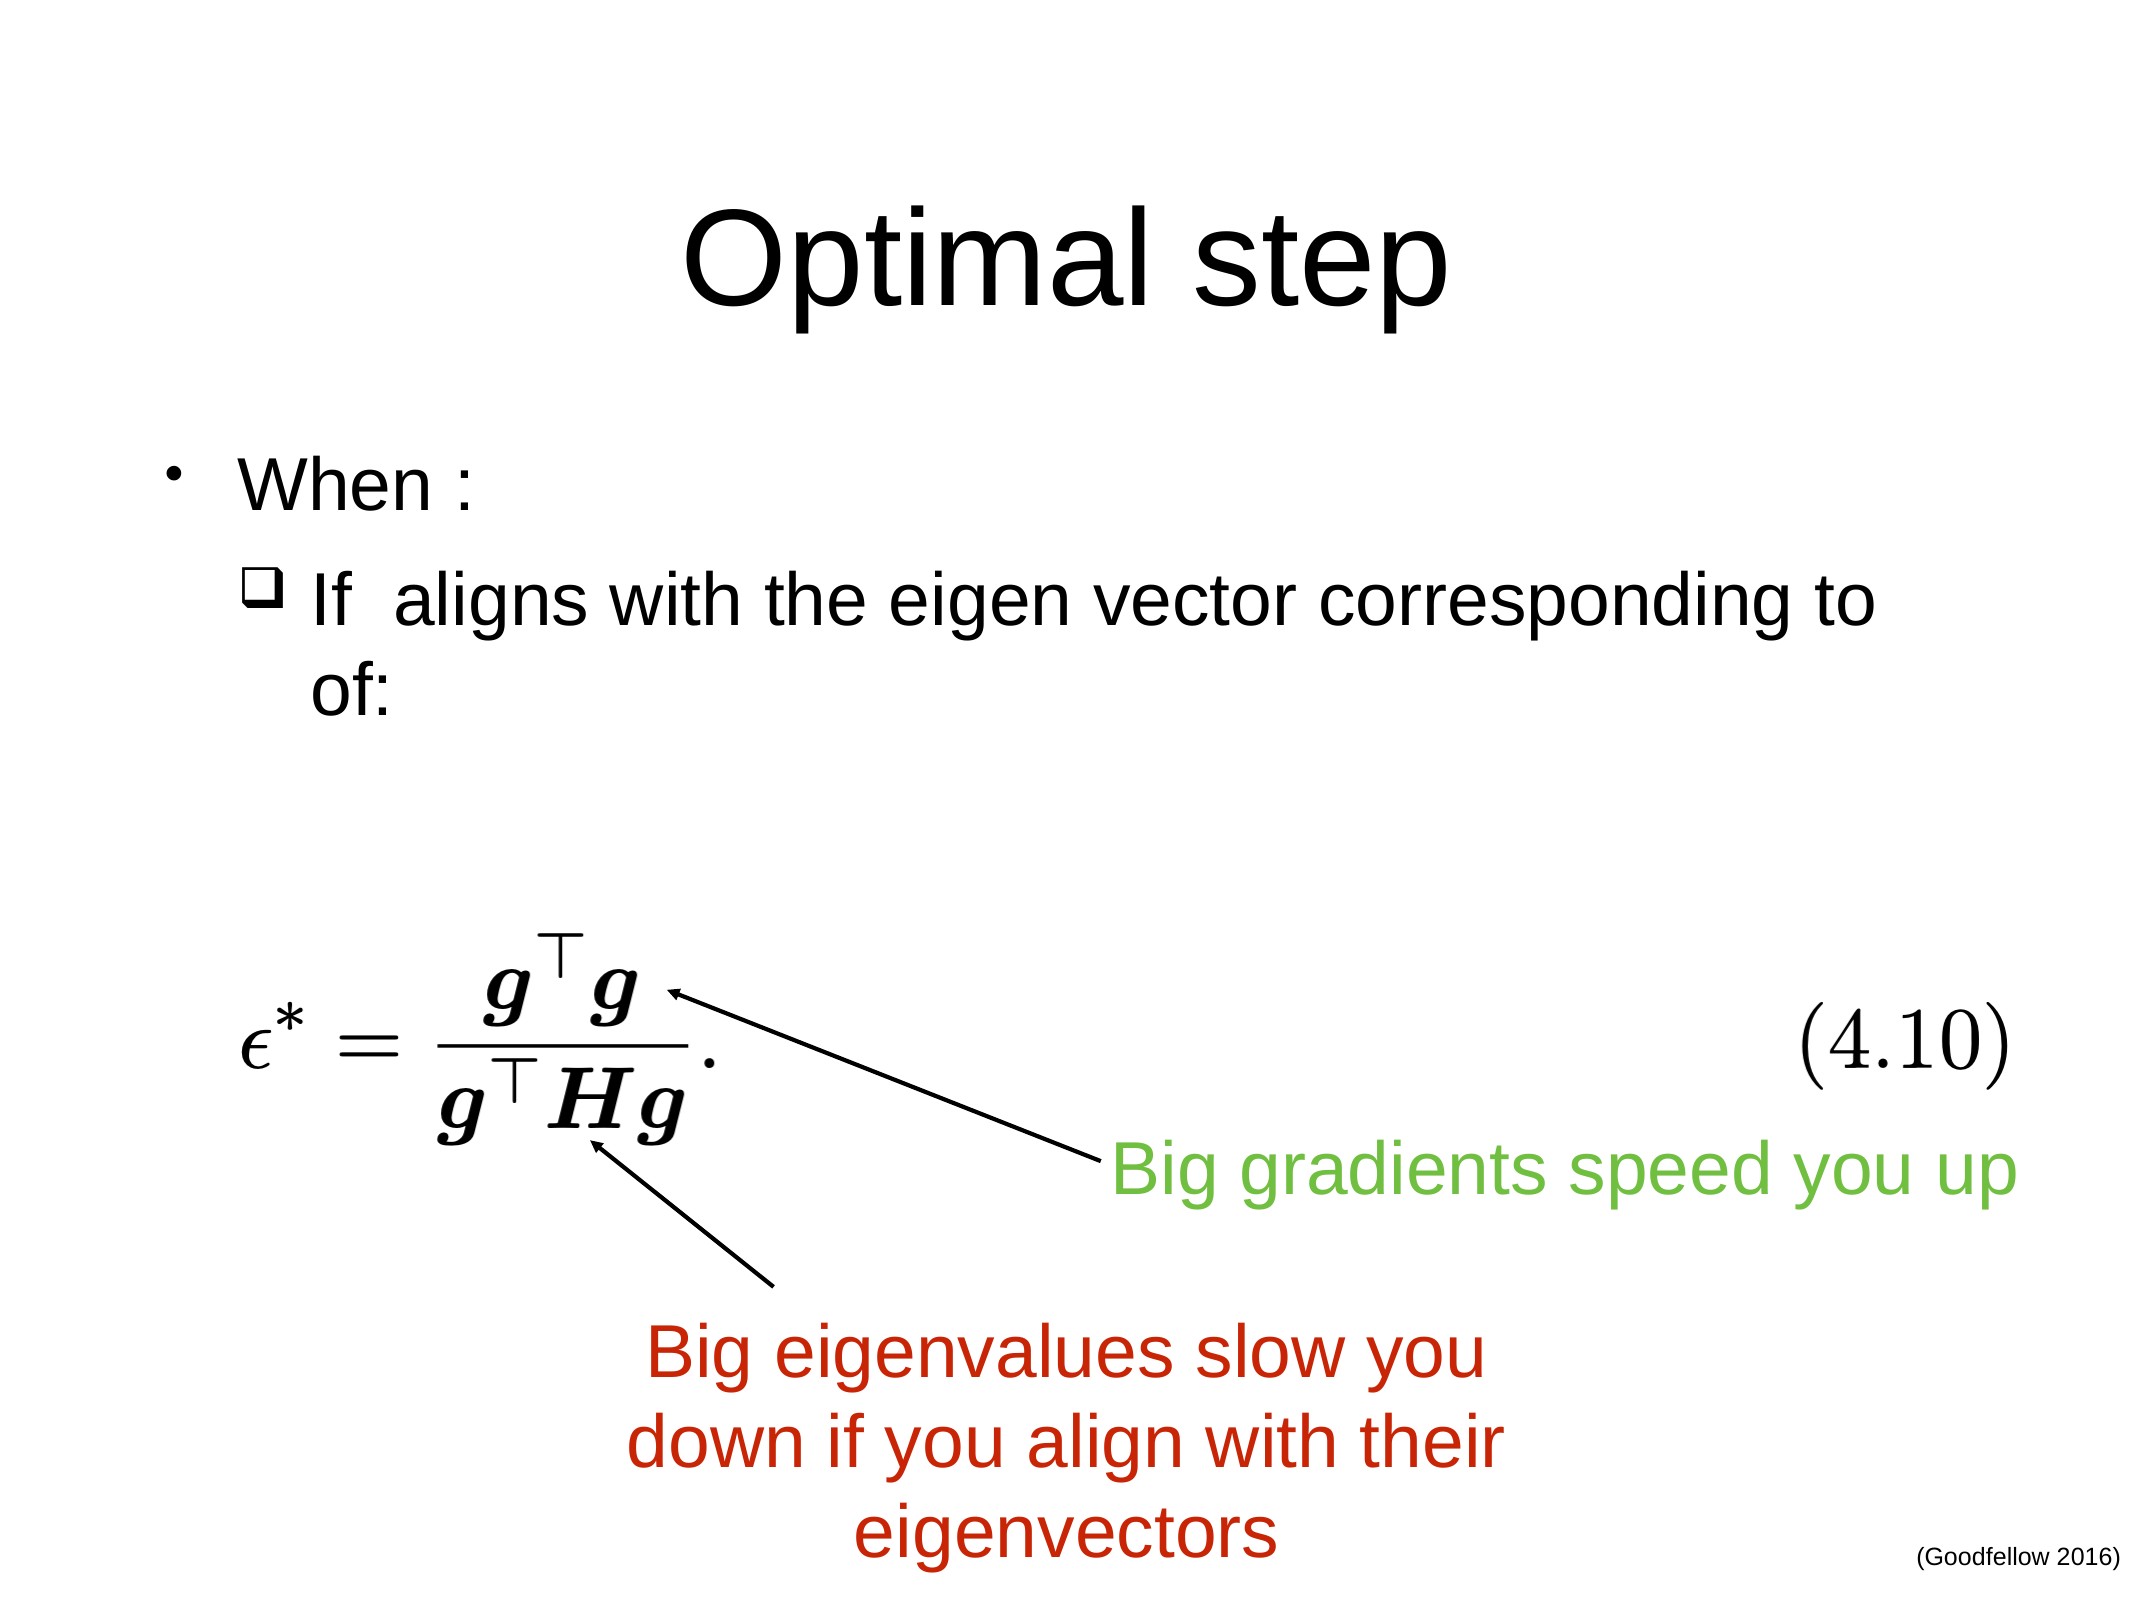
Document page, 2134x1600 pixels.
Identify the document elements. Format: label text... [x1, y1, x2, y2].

text_box Big eigenvalues slow you down if you align with their eigenvectors [611, 1294, 1522, 1582]
picture [172, 917, 2057, 1168]
title Optimal step [155, 72, 1978, 428]
text_box Big gradients speed you up [1101, 1175, 2029, 1218]
